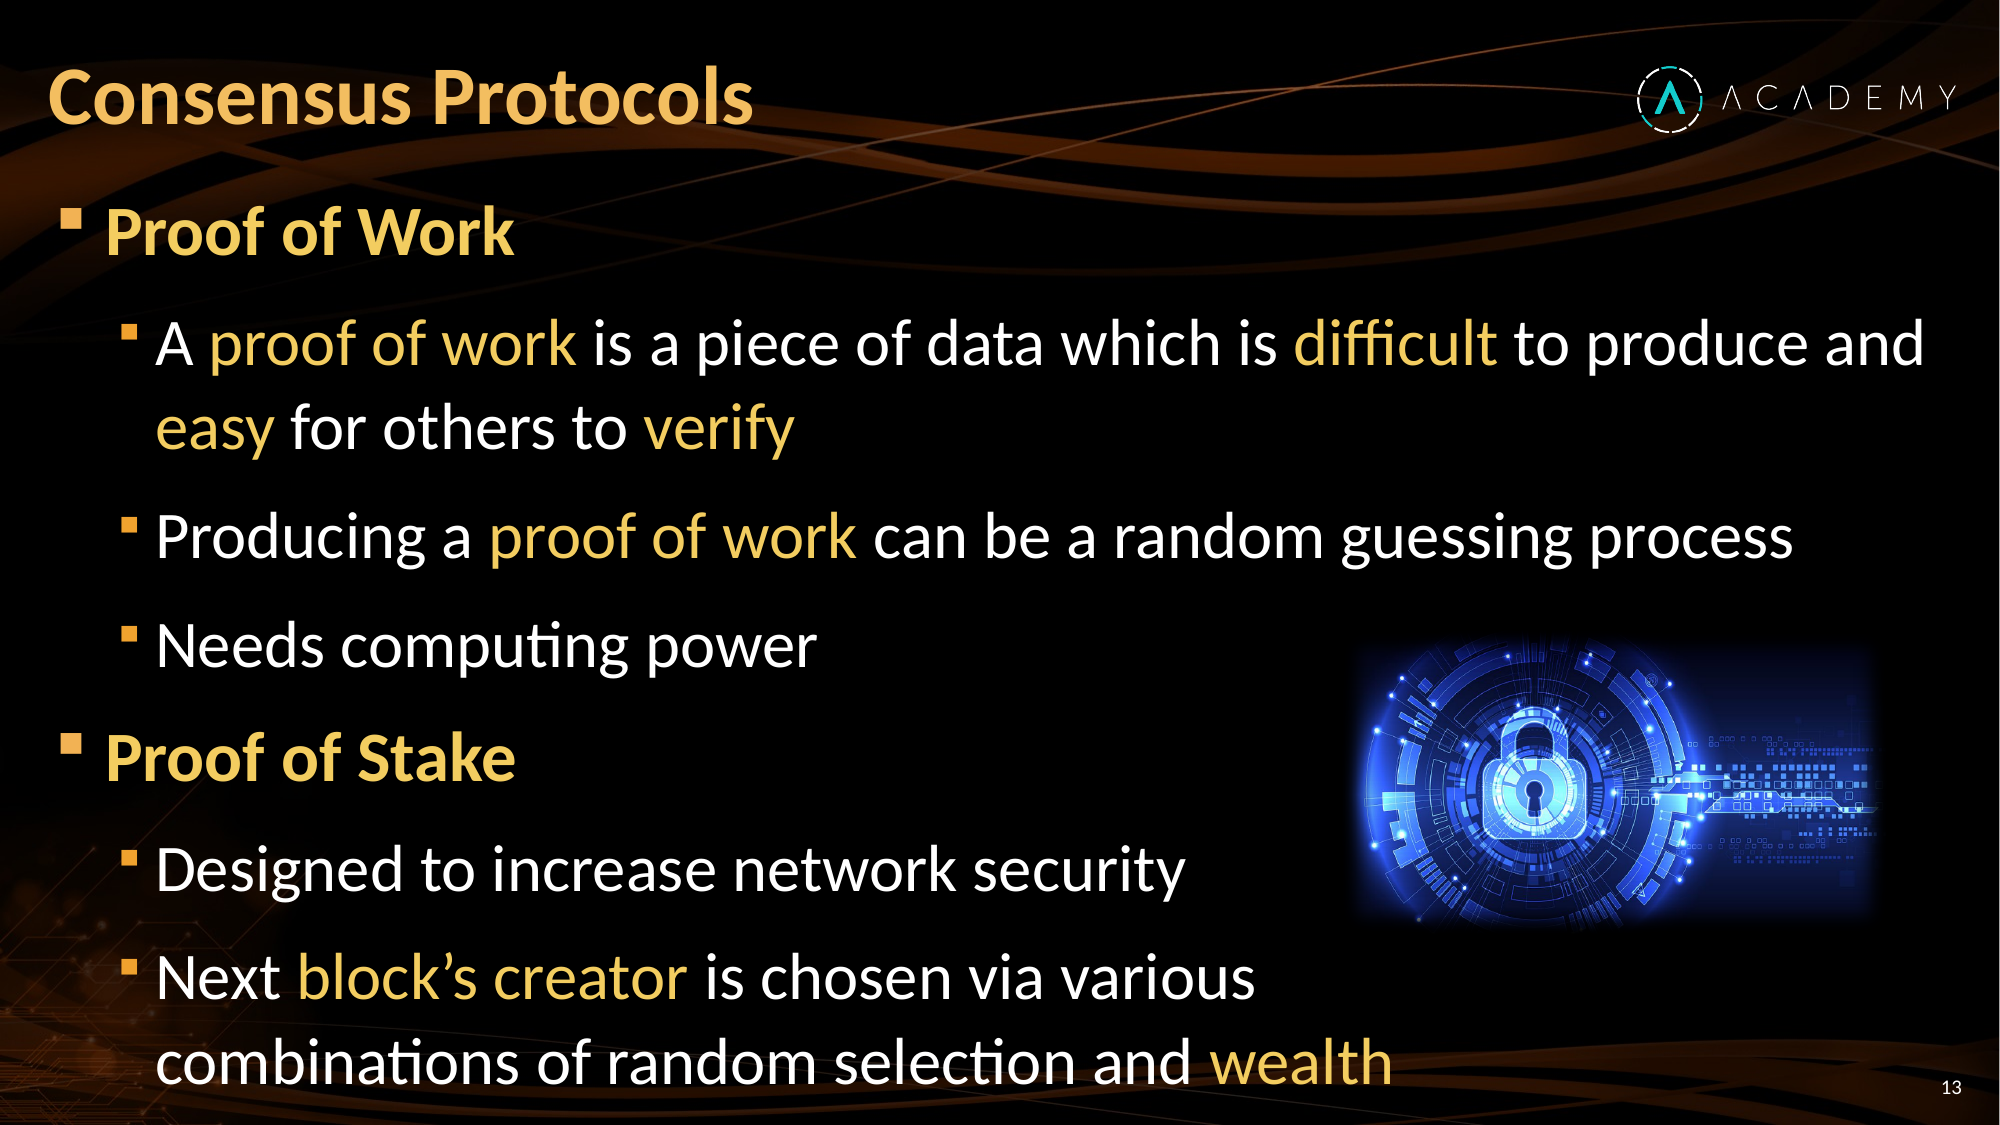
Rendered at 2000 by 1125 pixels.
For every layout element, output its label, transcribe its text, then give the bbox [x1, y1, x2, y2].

list Proof of Work A proof of work is a piece of data which is difficult to produce and easy for others to verify Producing a proof of work can be a random guessing process Needs computing power Proof of Stake Designed to increase network security Next block’s creator is chosen via various combinations of random selection and wealth [37, 174, 1974, 1125]
title Consensus Protocols [30, 6, 1602, 189]
picture [0, 0, 2000, 1125]
picture [1340, 628, 1888, 935]
